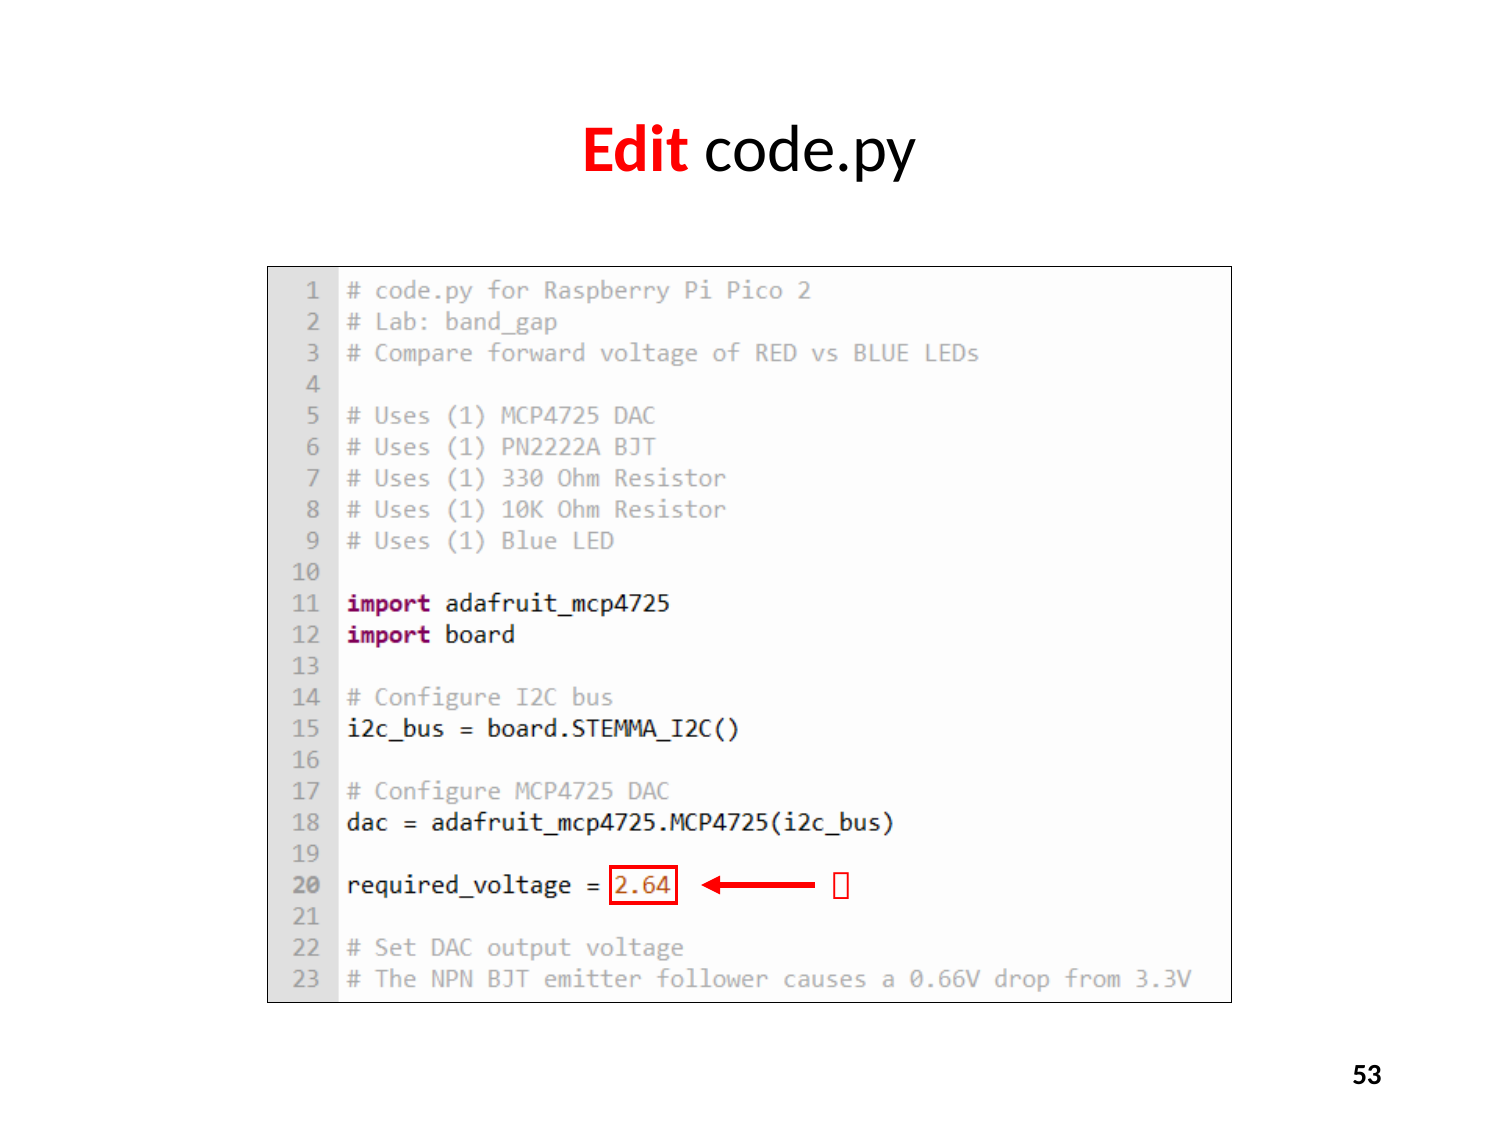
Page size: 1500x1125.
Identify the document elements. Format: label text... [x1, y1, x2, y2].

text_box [701, 854, 878, 916]
title Edit code.py [103, 59, 1397, 241]
picture [267, 266, 1232, 1003]
slide_number 53 [1059, 1042, 1397, 1103]
